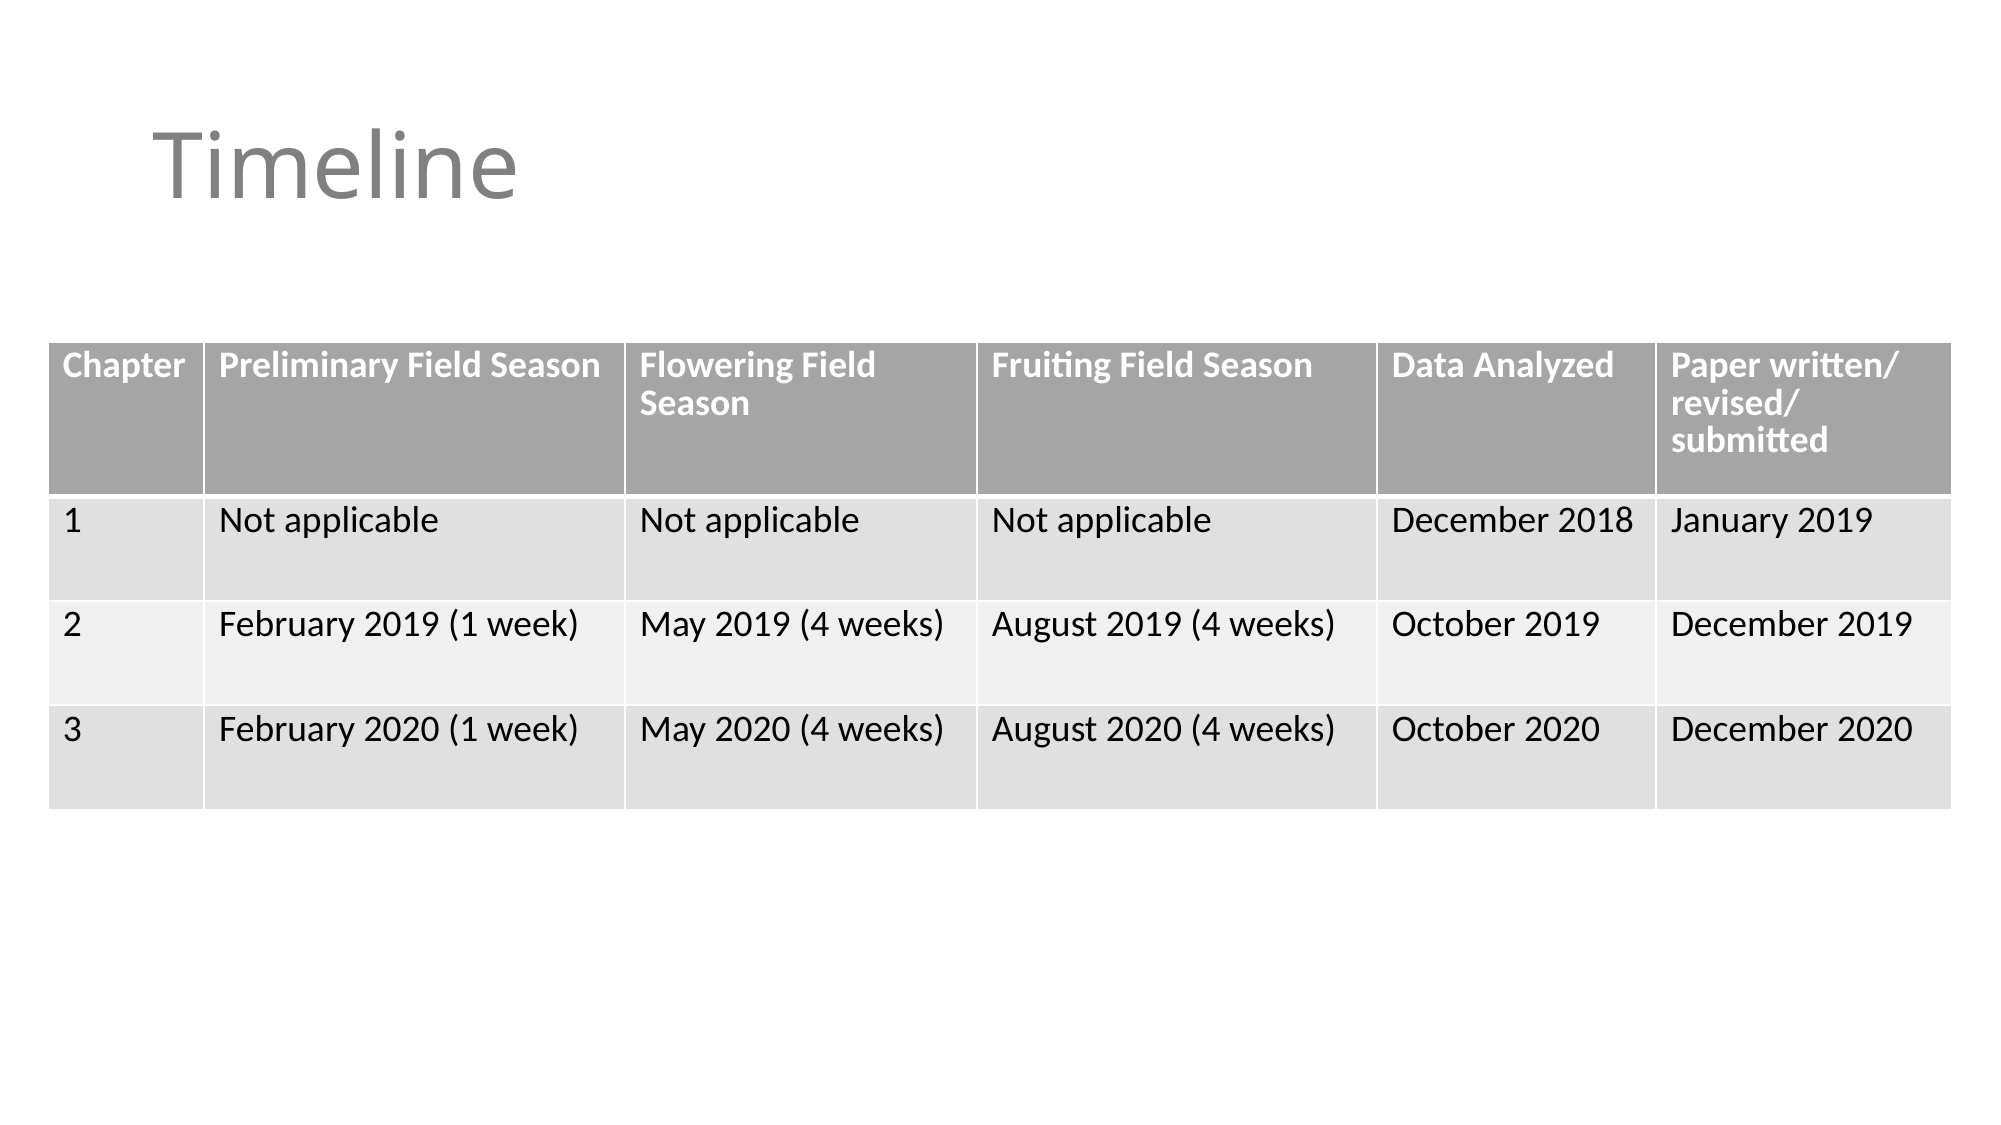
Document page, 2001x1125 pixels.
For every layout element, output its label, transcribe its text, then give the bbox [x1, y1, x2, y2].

table_cell May 2019 (4 weeks) [626, 602, 976, 704]
table_header Data Analyzed [1378, 343, 1655, 494]
table_cell December 2020 [1657, 706, 1951, 809]
table_cell Not applicable [205, 499, 624, 600]
table_cell August 2020 (4 weeks) [978, 706, 1376, 809]
table_cell February 2020 (1 week) [205, 706, 624, 809]
table_header Paper written/ revised/ submitted [1657, 343, 1951, 494]
table_cell December 2019 [1657, 602, 1951, 704]
table_cell January 2019 [1657, 499, 1951, 600]
table_cell October 2019 [1378, 602, 1655, 704]
table_header Preliminary Field Season [205, 343, 624, 494]
table_cell Not applicable [978, 499, 1376, 600]
table_cell May 2020 (4 weeks) [626, 706, 976, 809]
table_cell Not applicable [626, 499, 976, 600]
table_cell December 2018 [1378, 499, 1655, 600]
table_cell February 2019 (1 week) [205, 602, 624, 704]
table_cell 1 [49, 499, 203, 600]
table_cell 3 [49, 706, 203, 809]
table_cell August 2019 (4 weeks) [978, 602, 1376, 704]
table_cell October 2020 [1378, 706, 1655, 809]
table_cell 2 [49, 602, 203, 704]
table_header Chapter [49, 343, 203, 494]
title Timeline [137, 59, 1863, 278]
table_header Flowering Field Season [626, 343, 976, 494]
table_header Fruiting Field Season [978, 343, 1376, 494]
